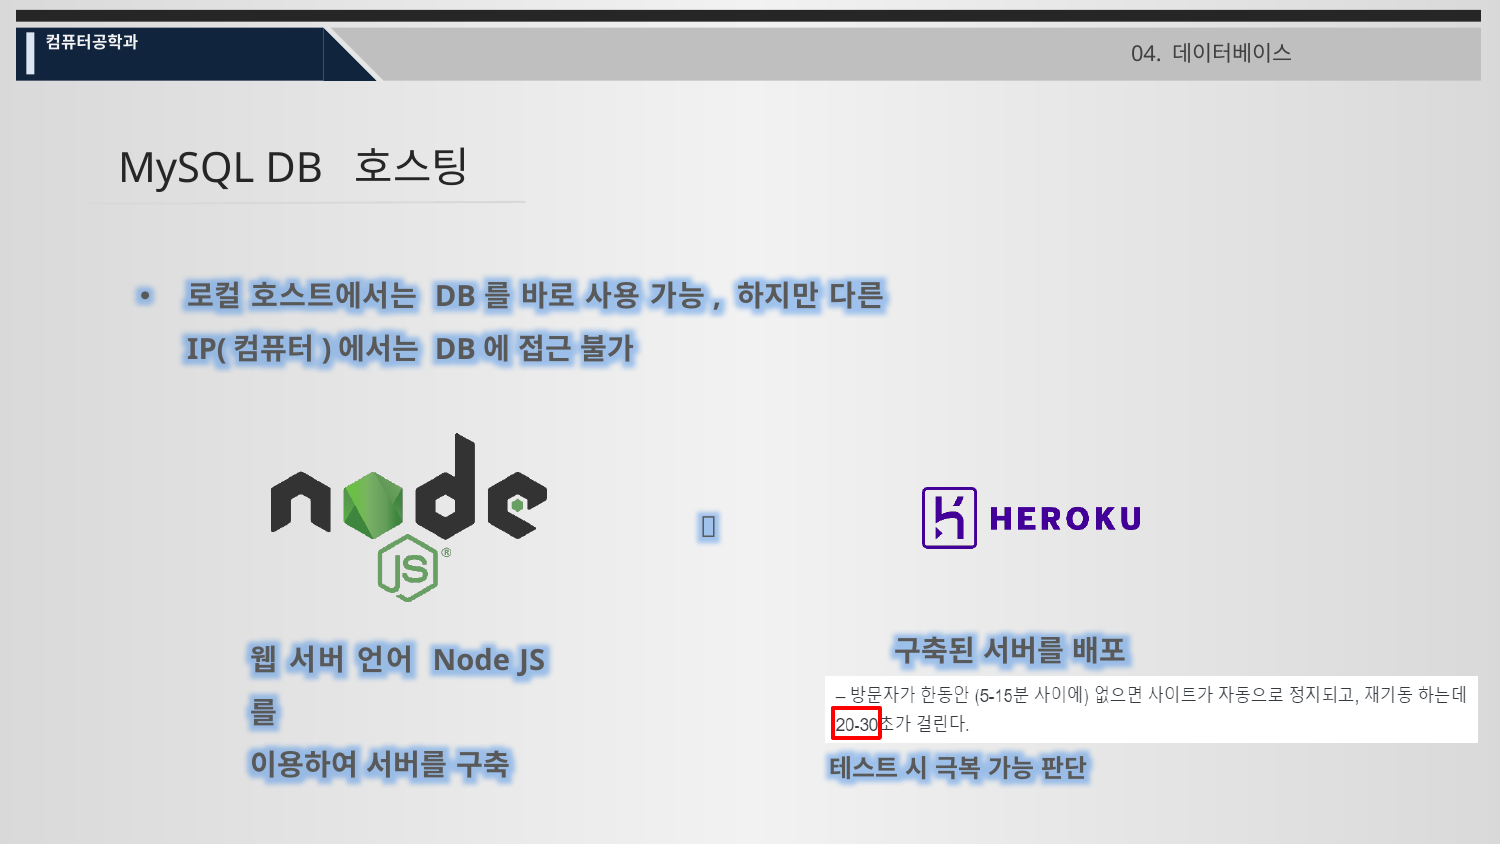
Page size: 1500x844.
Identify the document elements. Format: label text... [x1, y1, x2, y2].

text_box 로컬 호스트에서는 DB를 바로 사용 가능, 하지만 다른 IP(컴퓨터)에서는 DB에 접근 불가 [125, 252, 899, 373]
picture [894, 459, 1170, 576]
picture [825, 676, 1478, 743]
picture [271, 433, 547, 602]
text_box 컴퓨터공학과 [30, 24, 256, 60]
text_box [24, 30, 37, 76]
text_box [330, 27, 1482, 81]
text_box 테스트 시 극복 가능 판단 [814, 729, 1170, 790]
text_box [321, 25, 328, 83]
text_box [14, 26, 321, 83]
text_box [14, 8, 1483, 24]
text_box MySQL DB 호스팅 [103, 108, 685, 199]
text_box 구축된 서버를 배포 [879, 607, 1152, 675]
text_box 웹 서버 언어 Node JS를 이용하여 서버를 구축 [236, 616, 567, 789]
text_box  [684, 483, 756, 551]
